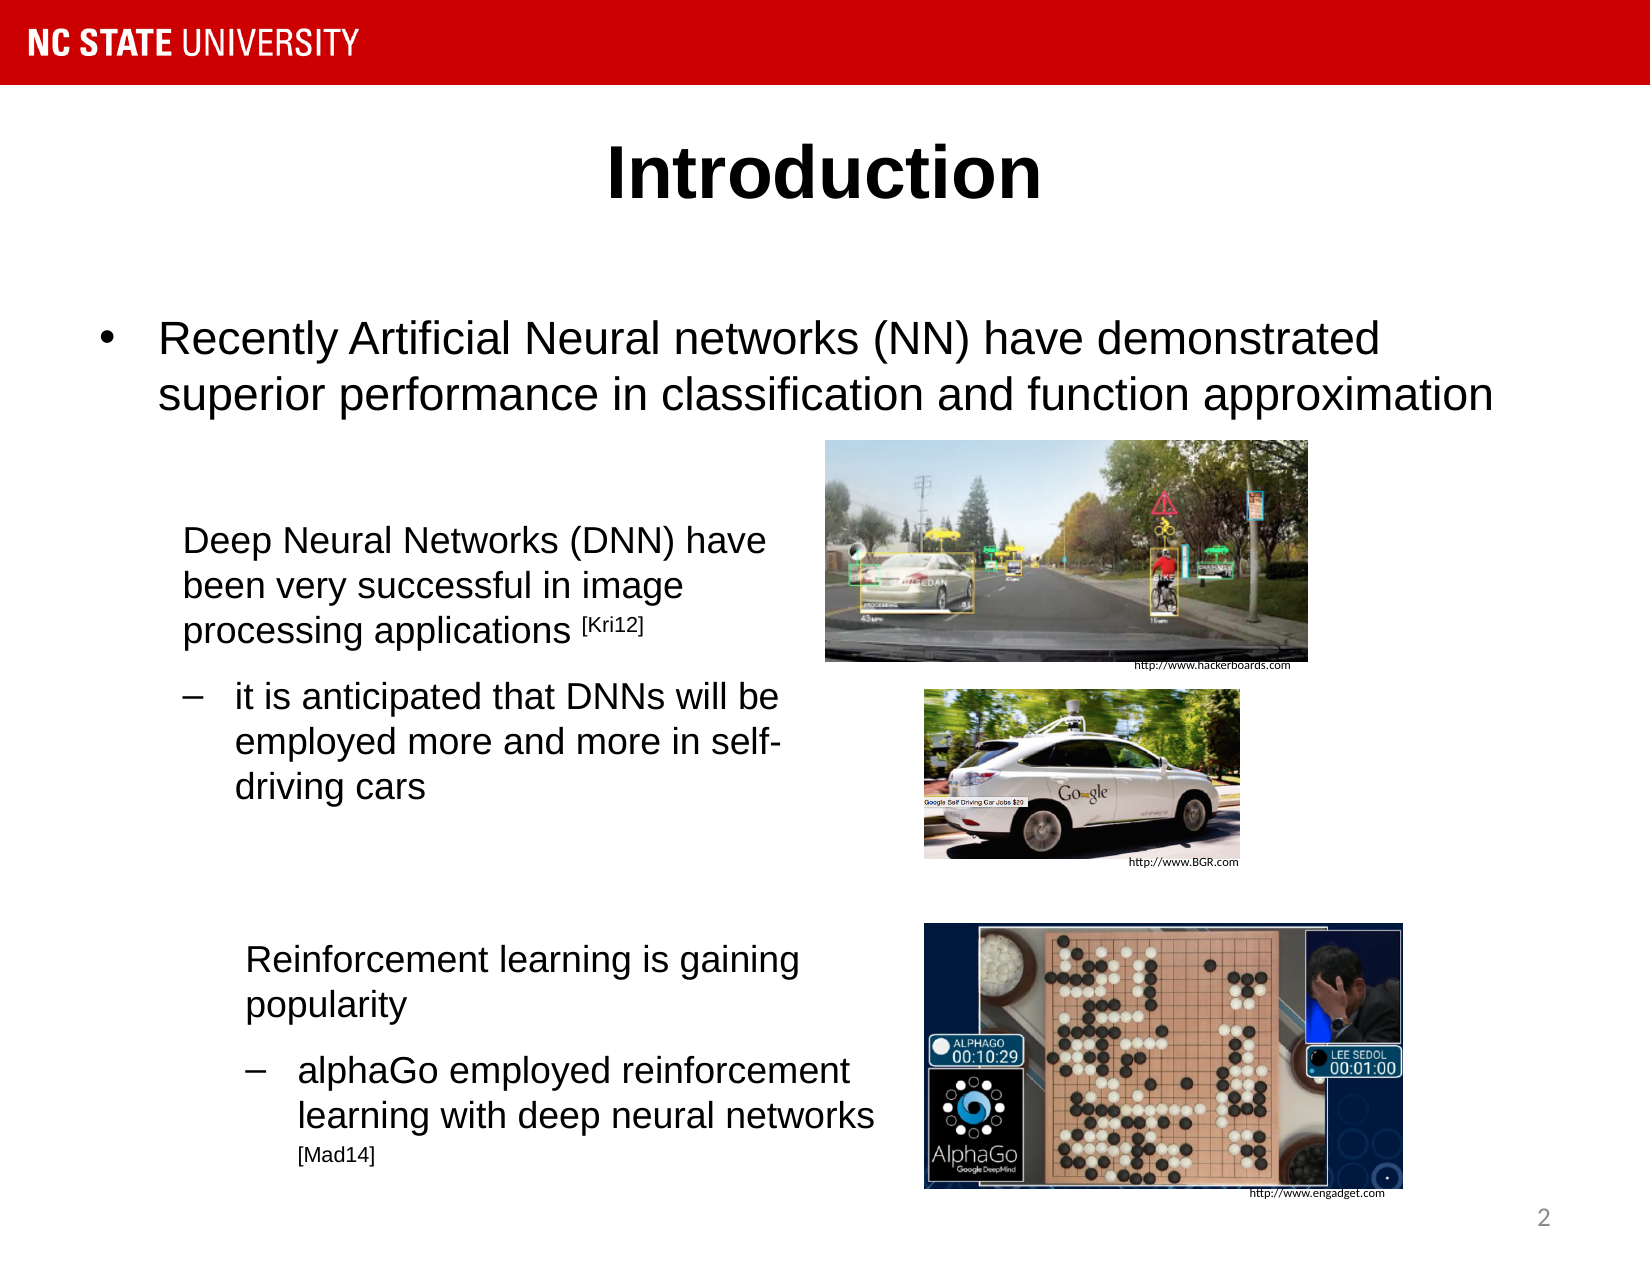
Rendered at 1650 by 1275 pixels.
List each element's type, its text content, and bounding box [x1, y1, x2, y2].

picture [924, 922, 1403, 1190]
text_box http://www.engadget.com [1234, 1198, 1401, 1208]
list Recently Artificial Neural networks (NN) have demonstrated superior performance in classification and function approximation [82, 299, 1550, 466]
slide_number 2 [1182, 1181, 1568, 1250]
text_box http://www.hackerboards.com [1119, 668, 1306, 680]
picture [924, 688, 1241, 859]
text_box Reinforcement learning is gaining popularity alphaGo employed reinforcement learning with deep neural networks [Mad14] [145, 926, 909, 1190]
text_box Deep Neural Networks (DNN) have been very successful in image processing applications [Kri12] it is anticipated that DNNs will be employed more and more in self-driving cars [82, 507, 826, 819]
text_box http://www.BGR.com [1114, 846, 1254, 876]
title Introduction [82, 89, 1568, 248]
picture [0, 0, 1650, 85]
picture [825, 439, 1309, 662]
